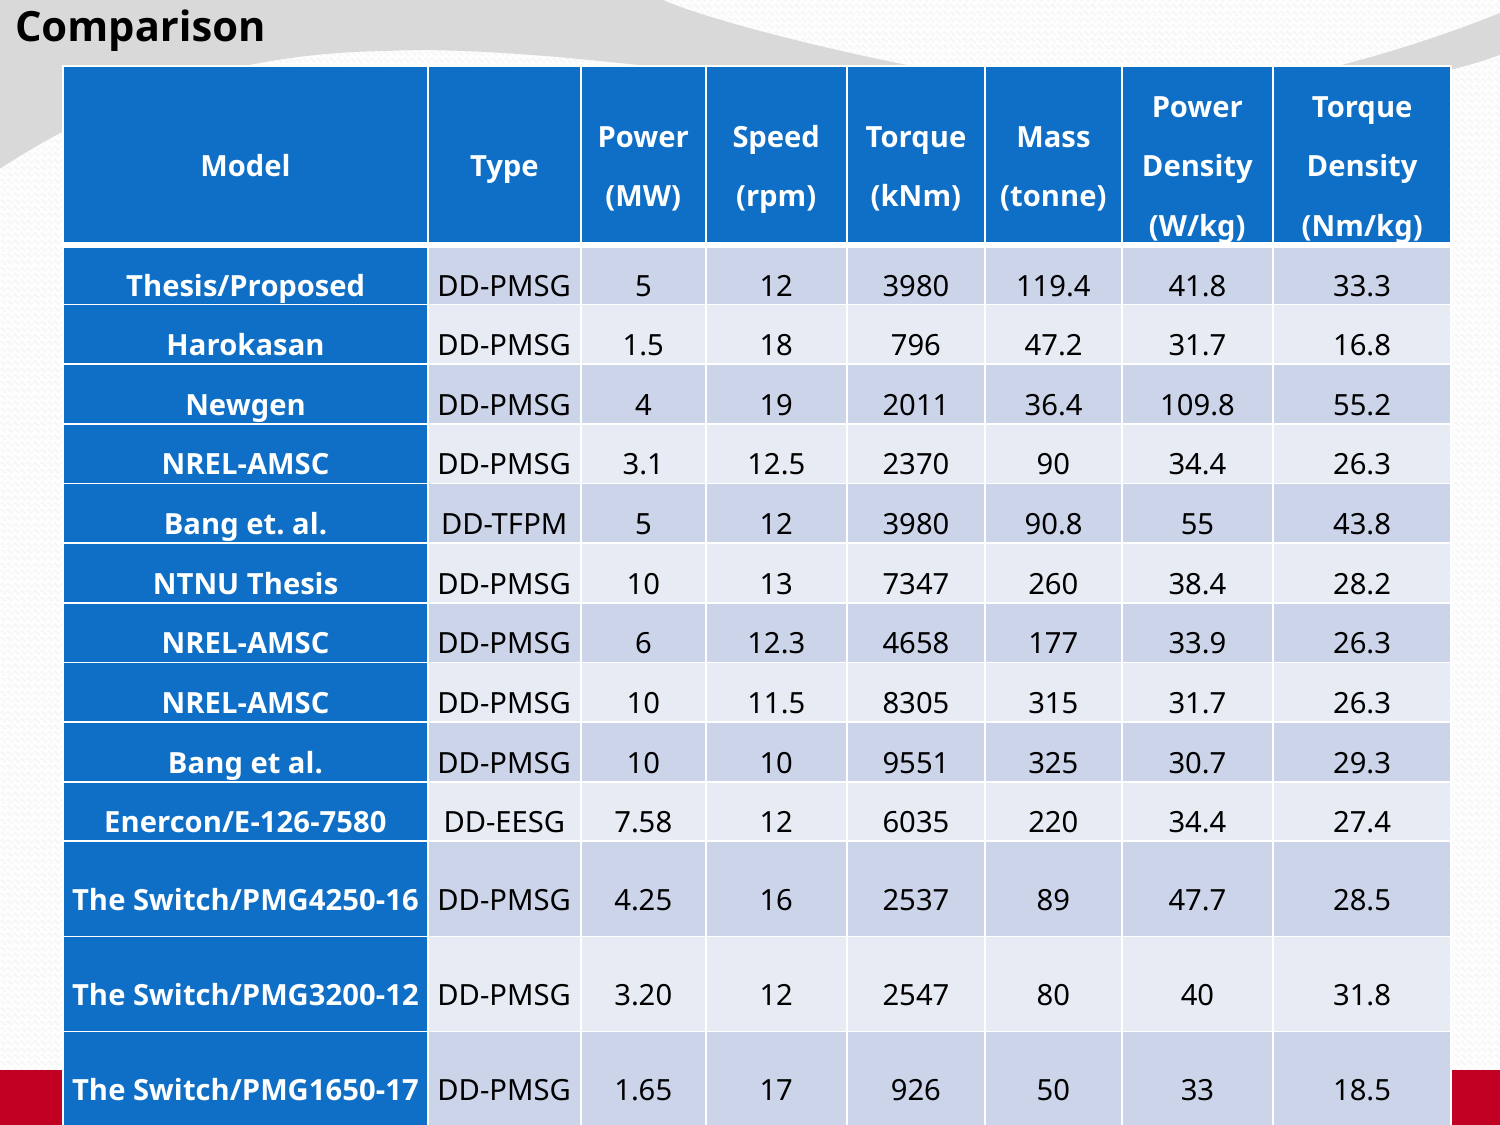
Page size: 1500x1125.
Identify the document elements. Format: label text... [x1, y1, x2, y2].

table_cell 9551 [848, 723, 984, 781]
table_cell 3.20 [582, 937, 705, 1031]
table_cell 29.3 [1274, 723, 1450, 781]
table_cell 47.2 [986, 305, 1121, 363]
table_cell 26.3 [1274, 425, 1450, 483]
table_cell 10 [582, 663, 705, 721]
table_cell 5 [582, 248, 705, 304]
table_header Speed (rpm) [707, 67, 846, 242]
table_cell 1.5 [582, 305, 705, 363]
table_cell 220 [986, 783, 1121, 840]
table_cell Harokasan [64, 305, 427, 363]
table_cell The Switch/PMG4250-16 [64, 842, 427, 936]
table_cell 80 [986, 937, 1121, 1031]
table_cell 41.8 [1123, 248, 1272, 304]
table_cell 2011 [848, 365, 984, 423]
table_cell 16 [707, 842, 846, 936]
table_cell 36.4 [986, 365, 1121, 423]
table_cell 30.7 [1123, 723, 1272, 781]
table_cell 90.8 [986, 484, 1121, 542]
table_cell 7.58 [582, 783, 705, 840]
table_cell The Switch/PMG1650-17 [64, 1032, 427, 1125]
table_cell 260 [986, 544, 1121, 602]
table_cell 4658 [848, 604, 984, 662]
table_cell 6035 [848, 783, 984, 840]
table_cell DD-PMSG [429, 842, 580, 936]
table_cell 31.7 [1123, 305, 1272, 363]
table_cell DD-PMSG [429, 723, 580, 781]
table_cell NTNU Thesis [64, 544, 427, 602]
table_cell 28.2 [1274, 544, 1450, 602]
table_cell 40 [1123, 937, 1272, 1031]
table_cell 325 [986, 723, 1121, 781]
table_cell DD-PMSG [429, 365, 580, 423]
table_header Type [429, 81, 580, 242]
table_cell 38.4 [1123, 544, 1272, 602]
table_cell 55.2 [1274, 365, 1450, 423]
table_cell 13 [707, 544, 846, 602]
text_box Comparison [0, 0, 789, 81]
table_cell 33 [1123, 1032, 1272, 1125]
table_cell Thesis/Proposed [64, 248, 427, 304]
table_cell 1.65 [582, 1032, 705, 1125]
table_cell Newgen [64, 365, 427, 423]
table_cell 17 [707, 1032, 846, 1125]
table_cell 89 [986, 842, 1121, 936]
table_cell 10 [707, 723, 846, 781]
table_cell 3980 [848, 484, 984, 542]
table_cell 43.8 [1274, 484, 1450, 542]
table_cell DD-PMSG [429, 604, 580, 662]
table_cell 4 [582, 365, 705, 423]
table_cell 10 [582, 723, 705, 781]
table_cell 6 [582, 604, 705, 662]
table_cell 2370 [848, 425, 984, 483]
table_cell 4.25 [582, 842, 705, 936]
table_cell 11.5 [707, 663, 846, 721]
table_cell 12 [707, 783, 846, 840]
table_cell DD-PMSG [429, 663, 580, 721]
table_cell 33.9 [1123, 604, 1272, 662]
table_header Power Density (W/kg) [1123, 67, 1272, 242]
table_cell NREL-AMSC [64, 425, 427, 483]
table_cell 34.4 [1123, 783, 1272, 840]
table_cell 7347 [848, 544, 984, 602]
table_cell 926 [848, 1032, 984, 1125]
table_cell DD-EESG [429, 783, 580, 840]
table_cell 12.5 [707, 425, 846, 483]
table_cell 19 [707, 365, 846, 423]
table_cell 119.4 [986, 248, 1121, 304]
table_cell Bang et. al. [64, 484, 427, 542]
table_cell DD-PMSG [429, 305, 580, 363]
table_cell DD-PMSG [429, 544, 580, 602]
table_cell Enercon/E-126-7580 [64, 783, 427, 840]
table_cell 33.3 [1274, 248, 1450, 304]
table_cell 31.8 [1274, 937, 1450, 1031]
table_cell NREL-AMSC [64, 604, 427, 662]
table_cell 796 [848, 305, 984, 363]
table_cell 31.7 [1123, 663, 1272, 721]
table_cell 315 [986, 663, 1121, 721]
table_cell Bang et al. [64, 723, 427, 781]
table_cell 10 [582, 544, 705, 602]
table_cell DD-PMSG [429, 248, 580, 304]
table_header Torque (kNm) [848, 67, 984, 242]
table_cell 28.5 [1274, 842, 1450, 936]
table_cell 12.3 [707, 604, 846, 662]
table_cell 90 [986, 425, 1121, 483]
table_cell 109.8 [1123, 365, 1272, 423]
table_header Model [64, 81, 427, 242]
table_cell 12 [707, 484, 846, 542]
table_header Power (MW) [582, 81, 705, 242]
table_cell 55 [1123, 484, 1272, 542]
table_cell 26.3 [1274, 604, 1450, 662]
table_cell NREL-AMSC [64, 663, 427, 721]
table_cell 2547 [848, 937, 984, 1031]
table_header Mass (tonne) [986, 67, 1121, 242]
table_cell 3.1 [582, 425, 705, 483]
table_cell 177 [986, 604, 1121, 662]
table_cell DD-PMSG [429, 1032, 580, 1125]
table_cell 26.3 [1274, 663, 1450, 721]
table_cell DD-PMSG [429, 425, 580, 483]
table_cell 18 [707, 305, 846, 363]
table_cell The Switch/PMG3200-12 [64, 937, 427, 1031]
table_cell 27.4 [1274, 783, 1450, 840]
table_cell 8305 [848, 663, 984, 721]
table_cell DD-PMSG [429, 937, 580, 1031]
table_cell 47.7 [1123, 842, 1272, 936]
table_cell 3980 [848, 248, 984, 304]
table_header Torque Density (Nm/kg) [1274, 67, 1450, 242]
table_cell 16.8 [1274, 305, 1450, 363]
table_cell 12 [707, 937, 846, 1031]
table_cell 12 [707, 248, 846, 304]
table_cell 2537 [848, 842, 984, 936]
table_cell 34.4 [1123, 425, 1272, 483]
table_cell 50 [986, 1032, 1121, 1125]
table_cell 5 [582, 484, 705, 542]
table_cell DD-TFPM [429, 484, 580, 542]
table_cell 18.5 [1274, 1032, 1450, 1125]
